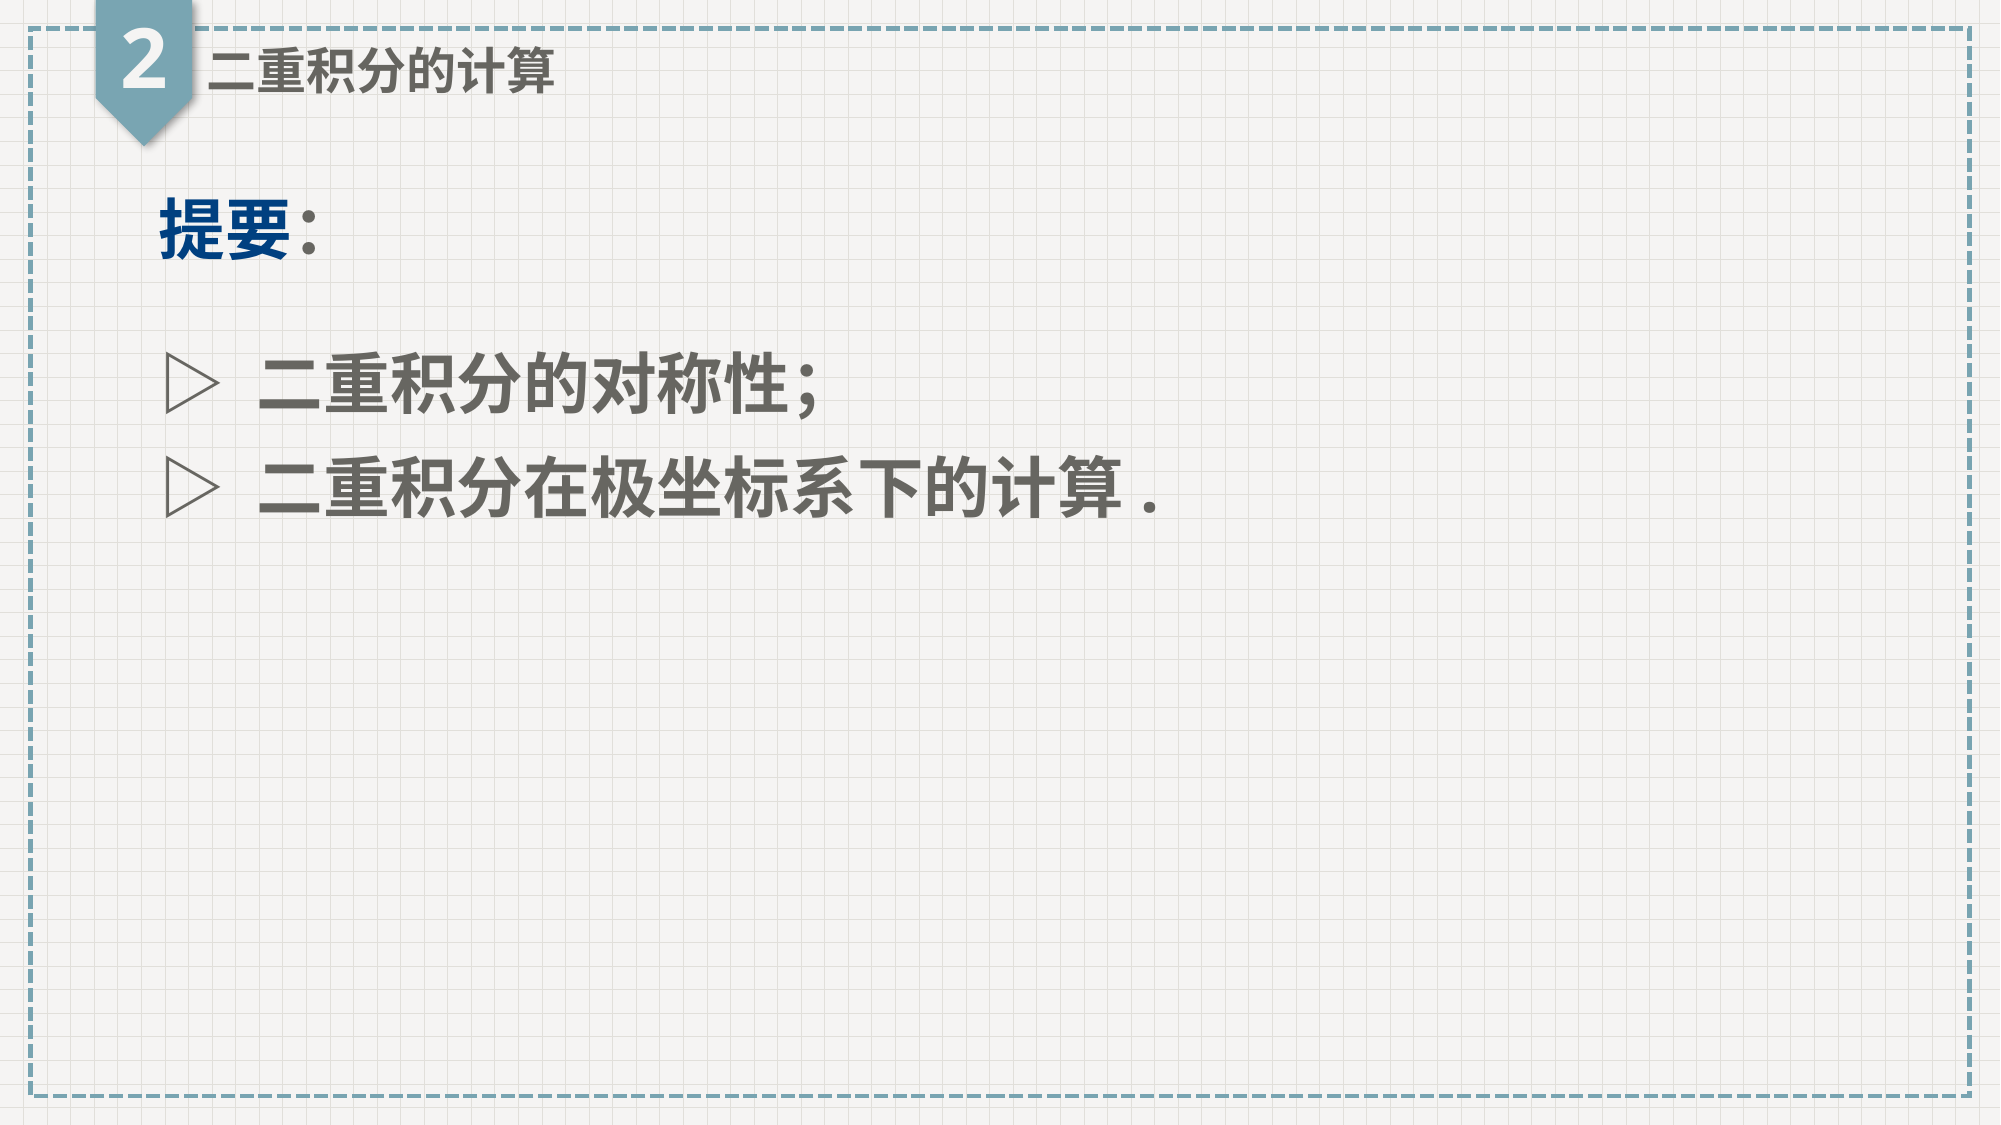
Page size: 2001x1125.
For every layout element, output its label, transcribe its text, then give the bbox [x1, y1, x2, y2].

text_box 提要： [143, 156, 1704, 275]
text_box ▷ 二重积分的对称性； ▷ 二重积分在极坐标系下的计算. [143, 310, 1704, 534]
list 2 [95, 0, 193, 123]
list 二重积分的计算 [192, 35, 1033, 112]
